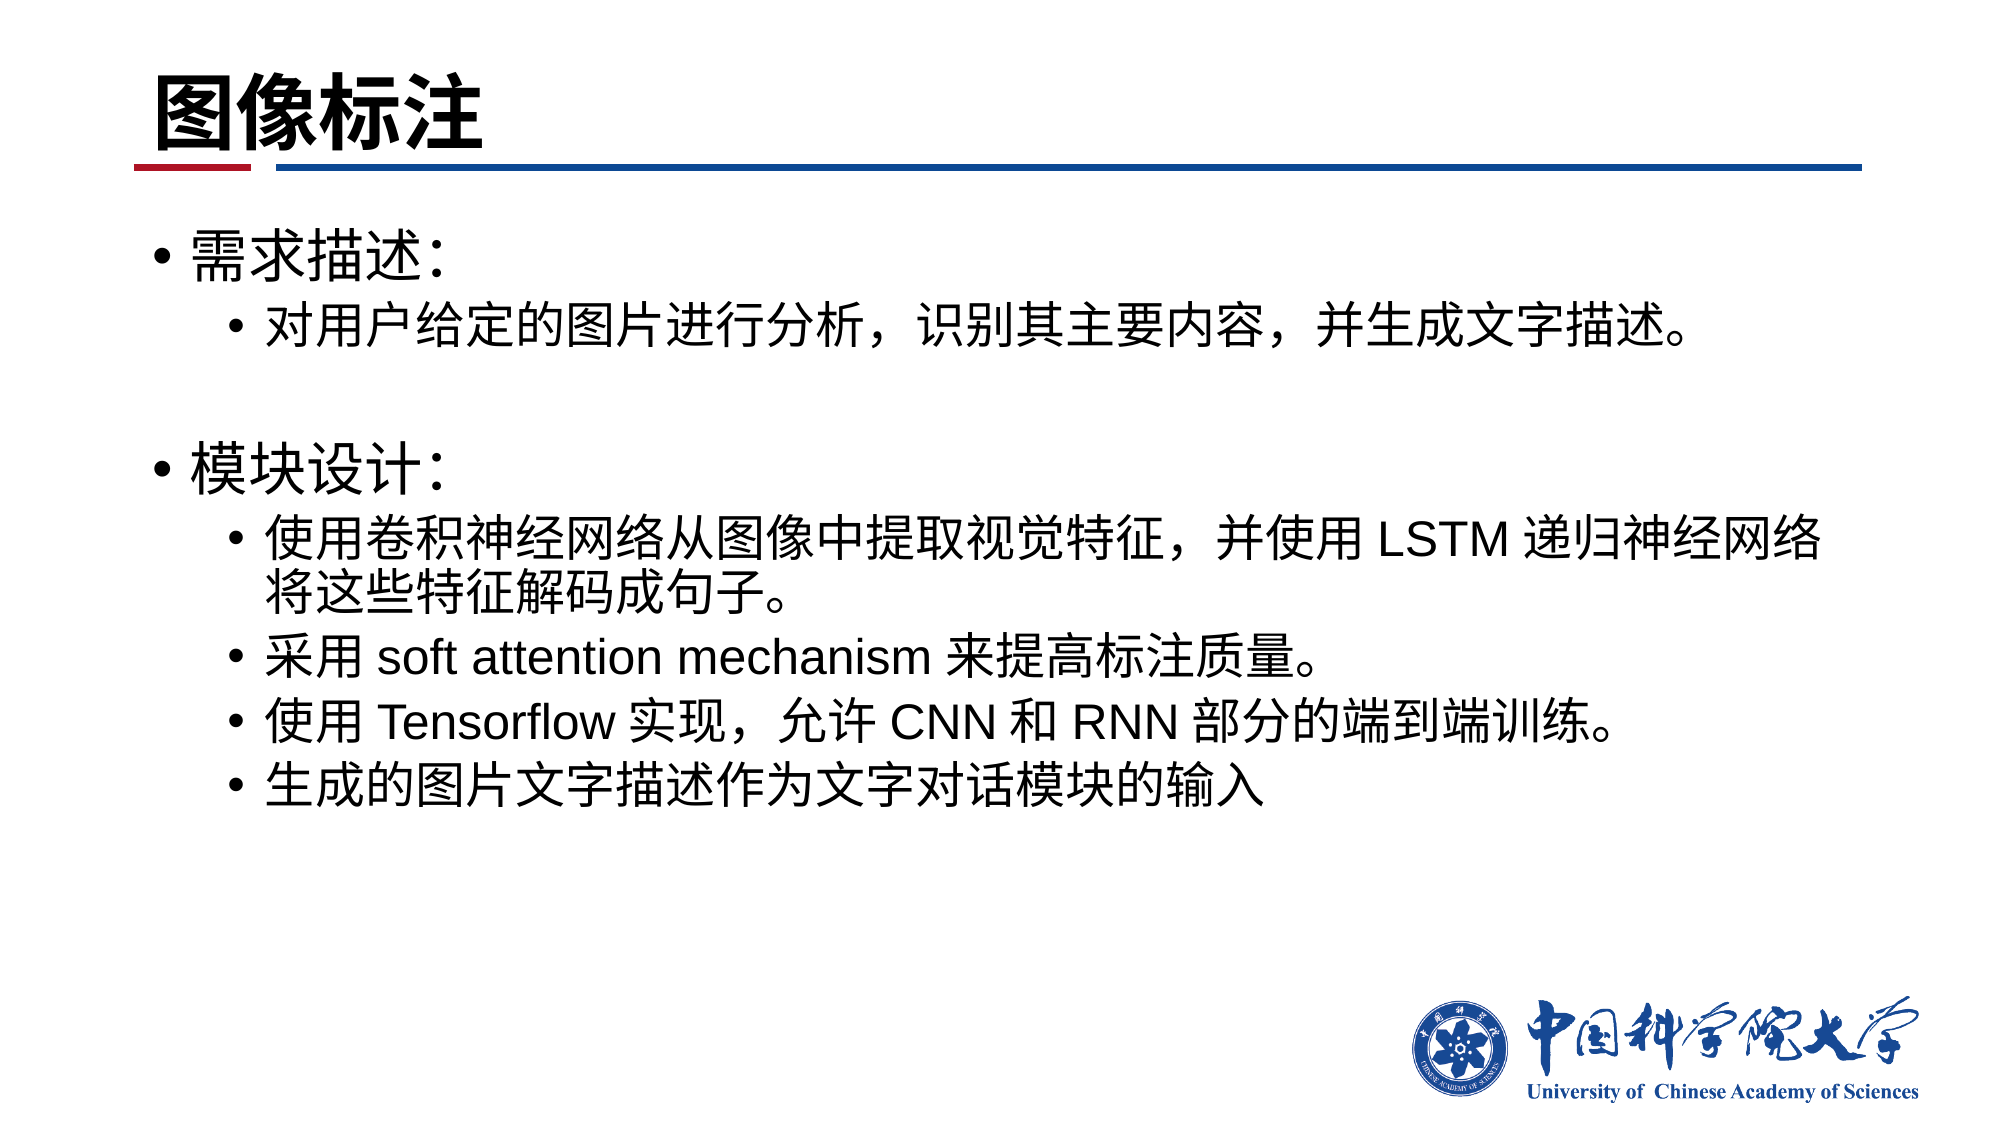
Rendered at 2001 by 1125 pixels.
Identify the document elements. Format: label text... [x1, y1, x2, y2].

title 图像标注 [137, 0, 1863, 168]
picture [1412, 996, 1919, 1103]
list 需求描述： 对用户给定的图片进行分析，识别其主要内容，并生成文字描述。 模块设计： 使用卷积神经网络从图像中提取视觉特征，并使用LSTM递归神经网络将这些特征解码成句子。 采用soft attention mechanism来提高标注质量。 使用Tensorflow实现，允许CNN和RNN部分的端到端训练。 生成的图片文字描述作为文字对话模块的输入 [137, 219, 1863, 1051]
